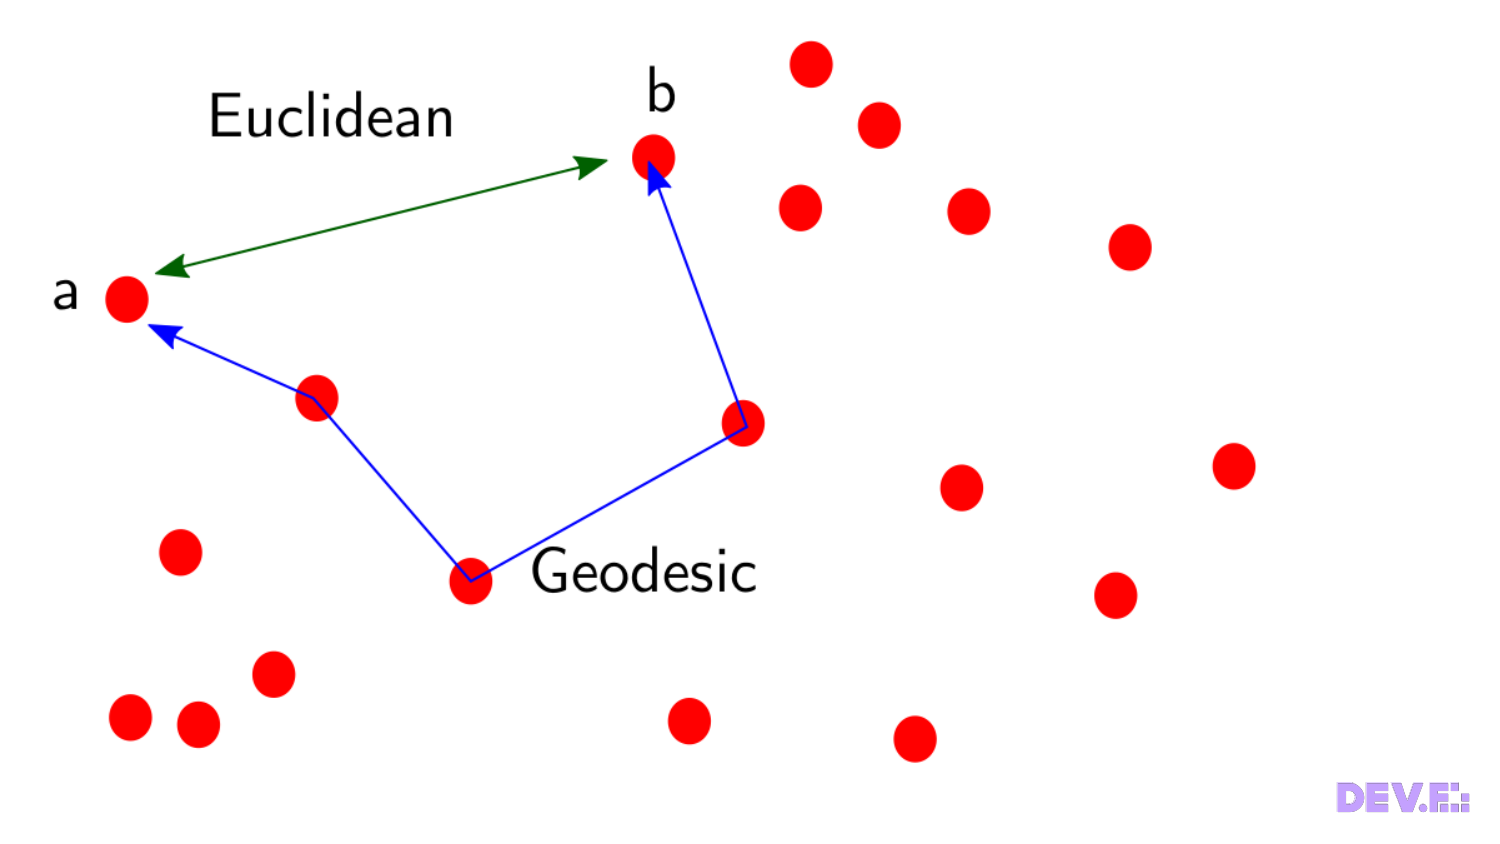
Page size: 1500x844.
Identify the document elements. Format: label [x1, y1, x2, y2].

picture [1330, 776, 1474, 818]
picture [24, 24, 1313, 803]
